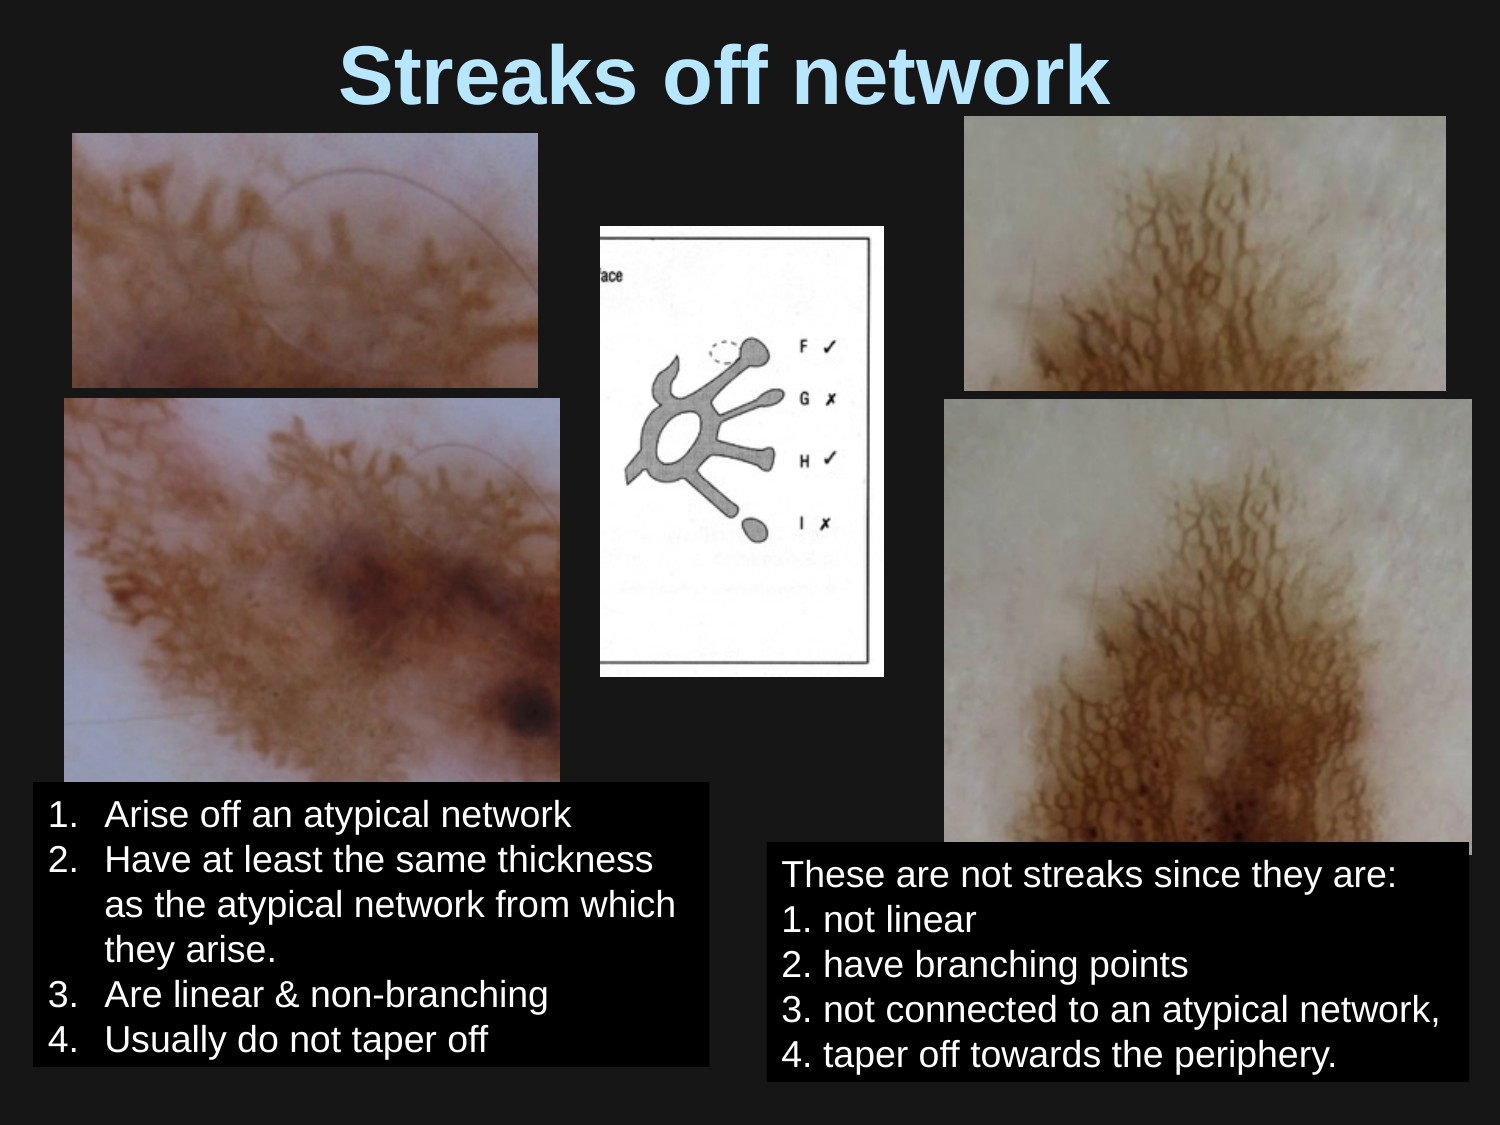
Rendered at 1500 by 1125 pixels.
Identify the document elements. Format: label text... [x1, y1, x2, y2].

picture [599, 225, 884, 677]
text_box Arise off an atypical network Have at least the same thickness as the atypical network from which they arise. Are linear & non-branching Usually do not taper off [33, 782, 710, 1067]
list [64, 398, 560, 879]
picture [71, 133, 538, 389]
picture [944, 399, 1472, 855]
title Streaks off network [187, 33, 1263, 110]
picture [964, 116, 1446, 391]
text_box These are not streaks since they are: 1. not linear 2. have branching points 3. not connected to an atypical network, 4. taper off towards the periphery. [766, 842, 1469, 1082]
